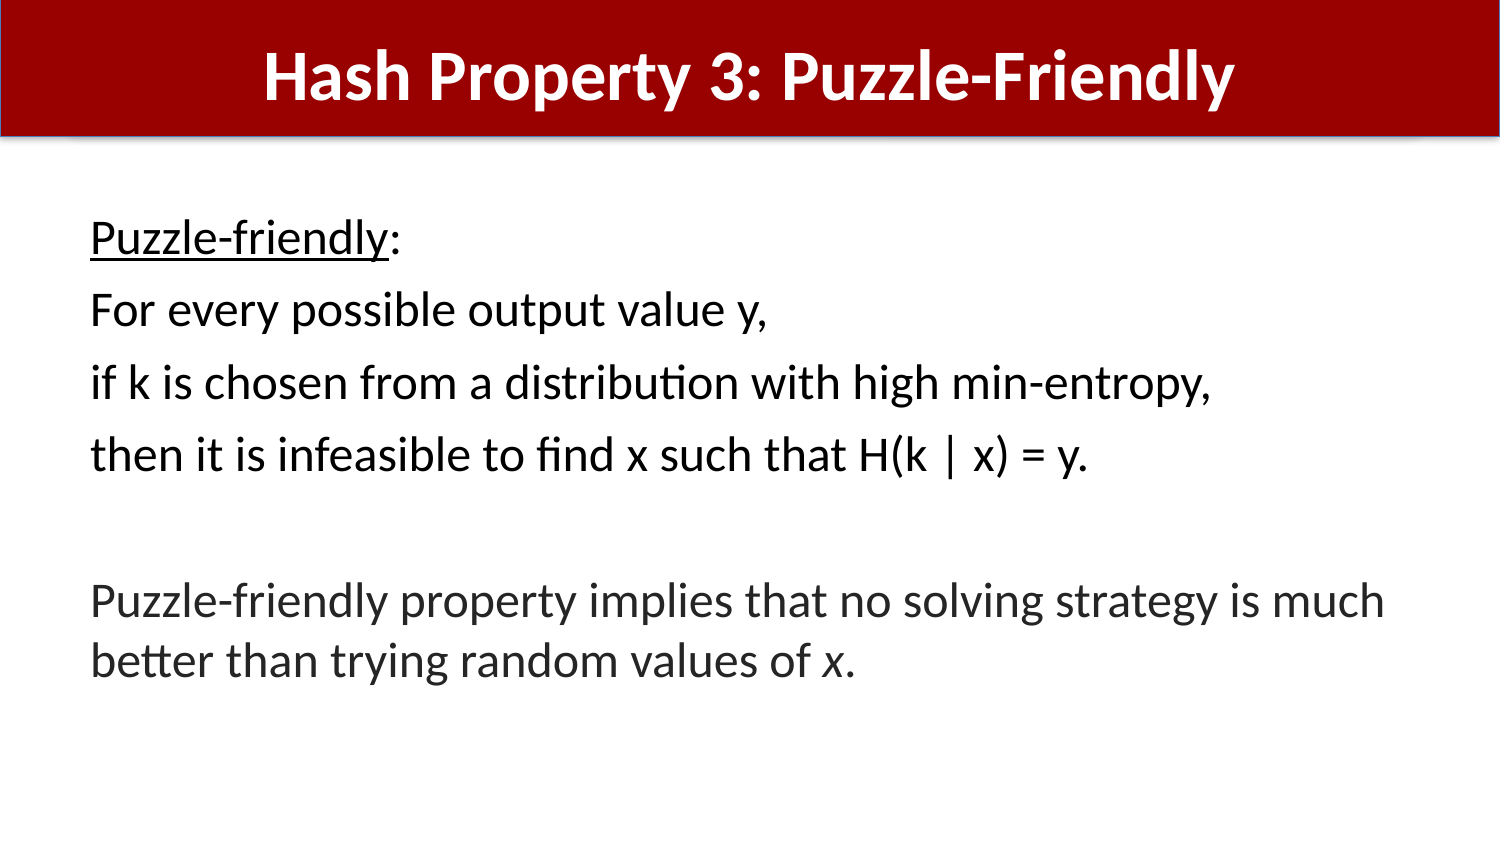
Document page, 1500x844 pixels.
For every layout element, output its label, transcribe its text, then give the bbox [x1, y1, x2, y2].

title Hash Property 3: Puzzle-Friendly [75, 20, 1425, 123]
list Puzzle-friendly: For every possible output value y, if k is chosen from a distribution with high min-entropy, then it is infeasible to find x such that H(k | x) = y. Puzzle-friendly property implies that no solving strategy is much better than trying random values of x. [75, 196, 1425, 824]
